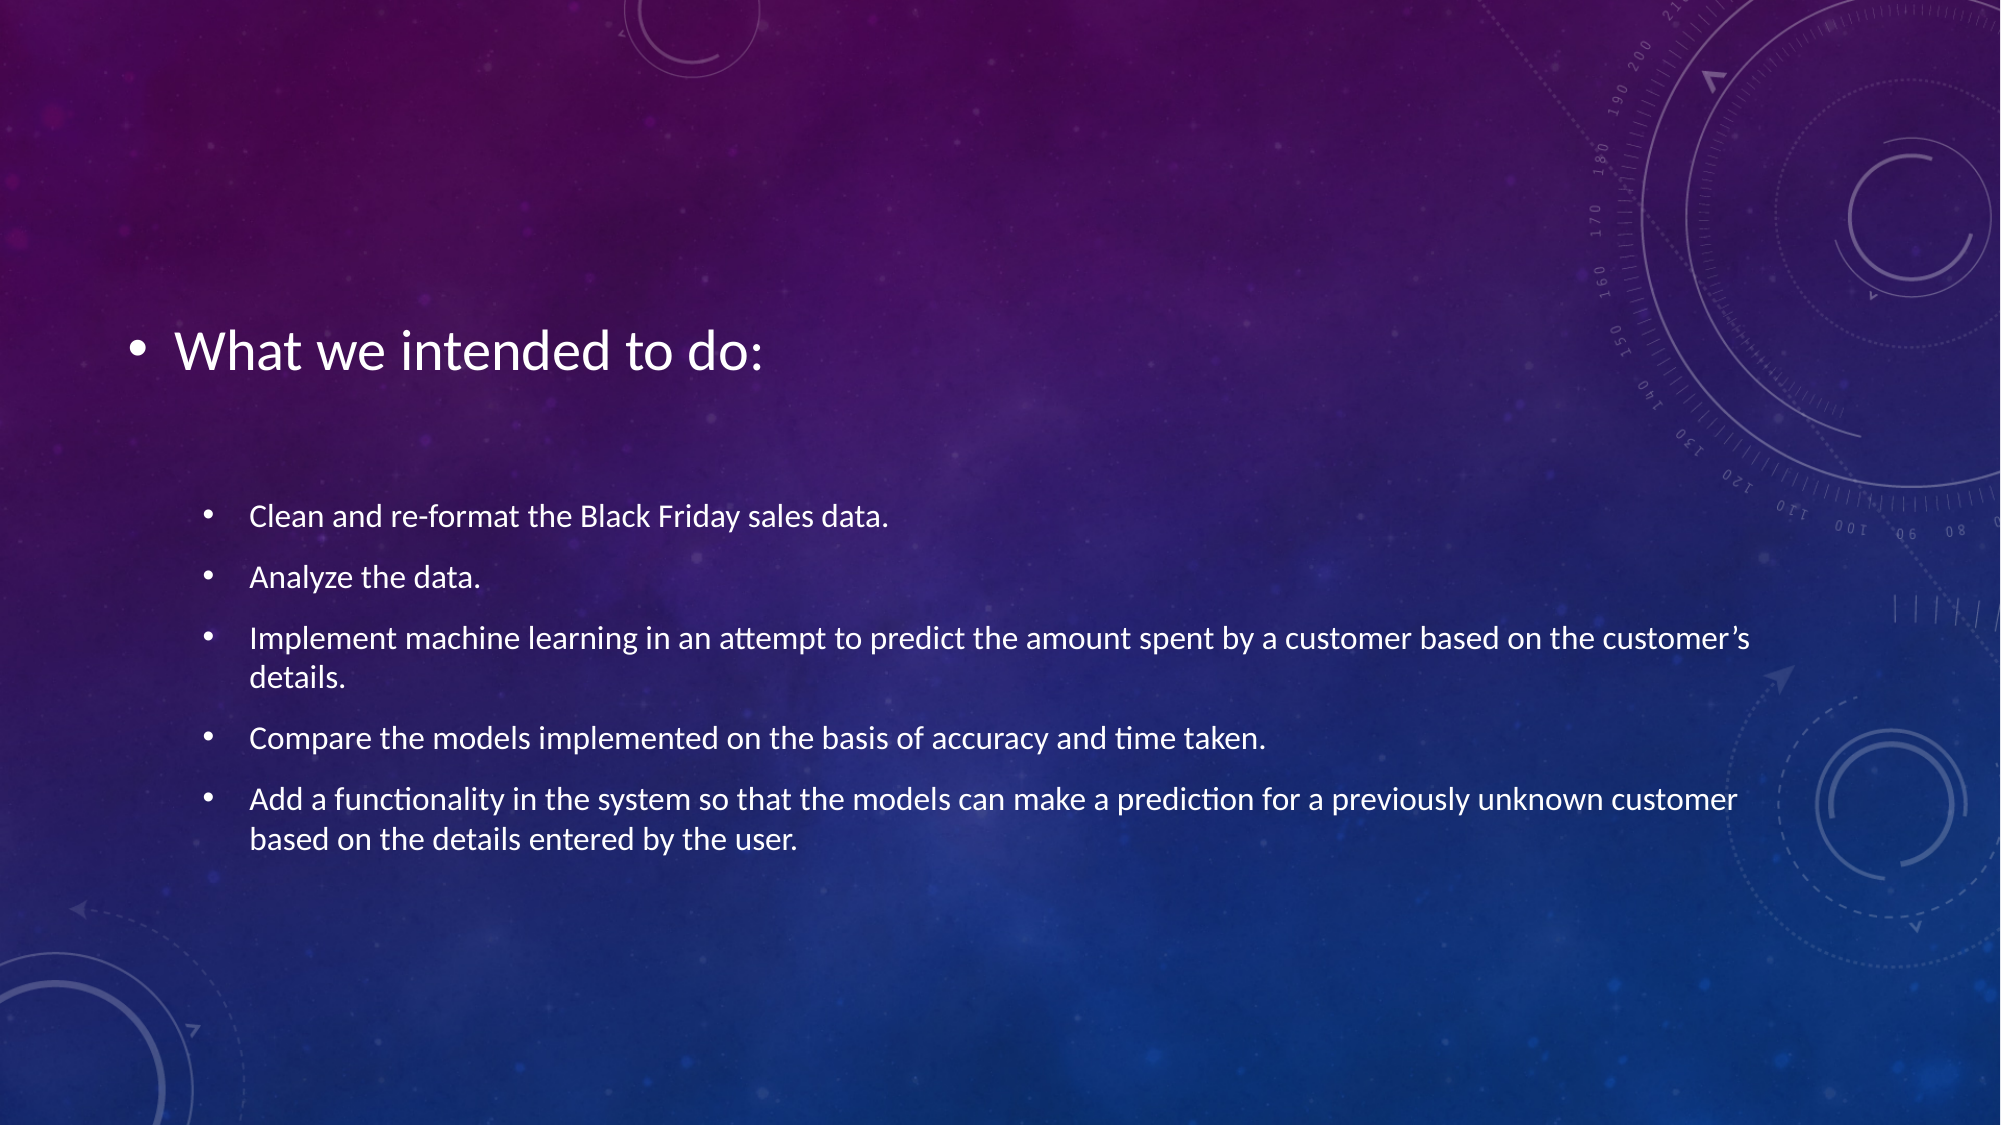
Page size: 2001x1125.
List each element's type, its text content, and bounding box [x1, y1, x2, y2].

picture [0, 0, 2001, 1125]
list What we intended to do: Clean and re-format the Black Friday sales data. Analyze the data. Implement machine learning in an attempt to predict the amount spent by a customer based on the customer’s details. Compare the models implemented on the basis of accuracy and time taken. Add a functionality in the system so that the models can make a prediction for a previously unknown customer based on the details entered by the user. [112, 351, 1775, 950]
